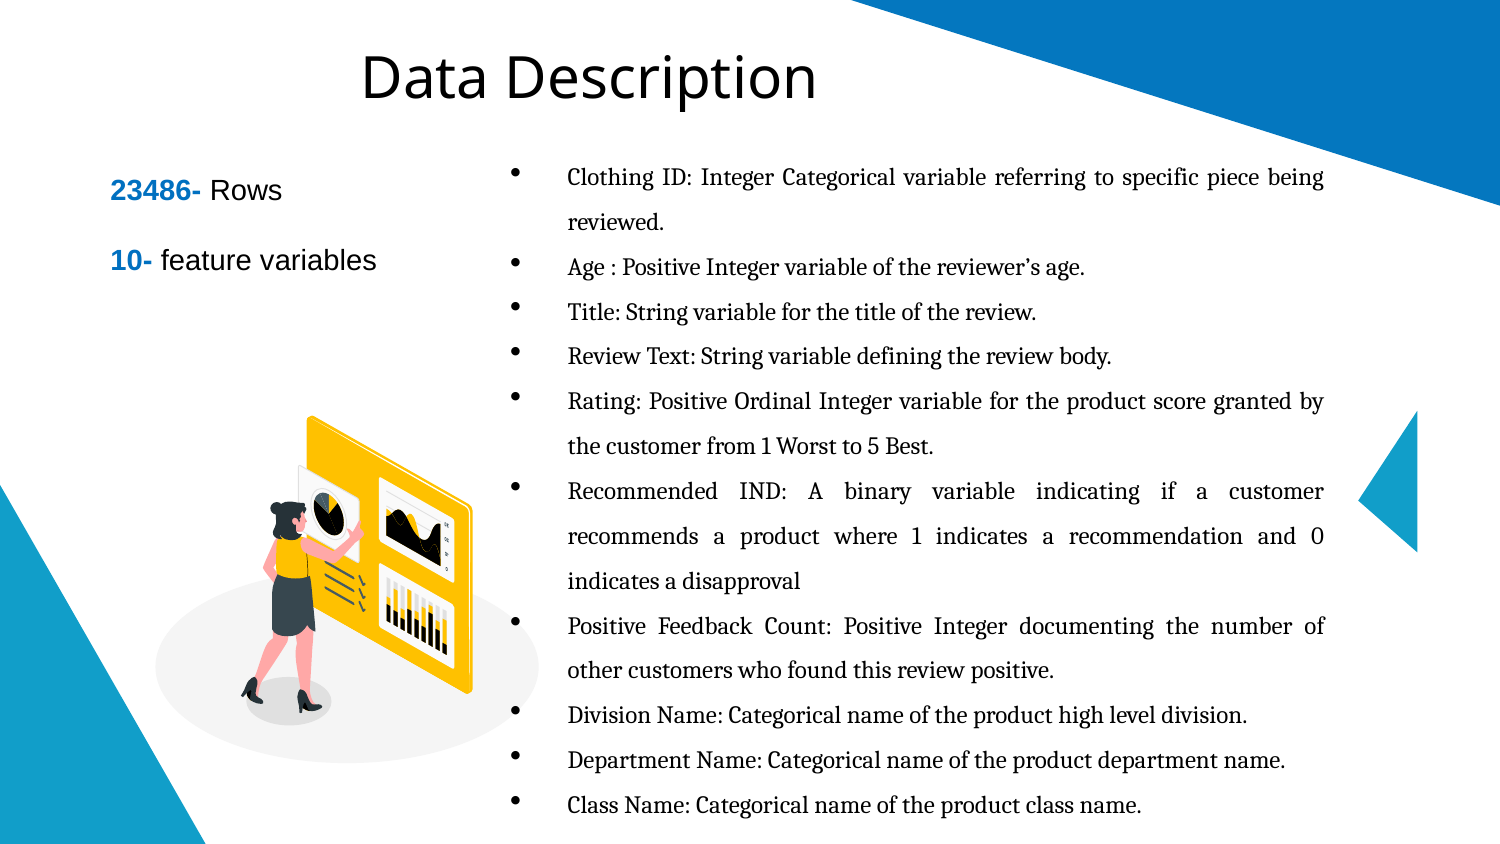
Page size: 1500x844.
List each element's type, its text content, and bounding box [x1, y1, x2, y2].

text_box 23486- Rows 10- feature variables [95, 163, 398, 284]
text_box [155, 415, 539, 764]
title Data Description [0, 24, 1254, 119]
text_box Clothing ID: Integer Categorical variable referring to specific piece being reviewed. Age : Positive Integer variable of the reviewer’s age. Title: String variable for the title of the review. Review Text: String variable defining the review body. Rating: Positive Ordinal Integer variable for the product score granted by the customer from 1 Worst to 5 Best. Recommended IND: A binary variable indicating if a customer recommends a product where 1 indicates a recommendation and 0 indicates a disapproval Positive Feedback Count: Positive Integer documenting the number of other customers who found this review positive. Division Name: Categorical name of the product high level division. Department Name: Categorical name of the product department name. Class Name: Categorical name of the product class name. [496, 137, 1341, 826]
picture [148, 743, 158, 775]
